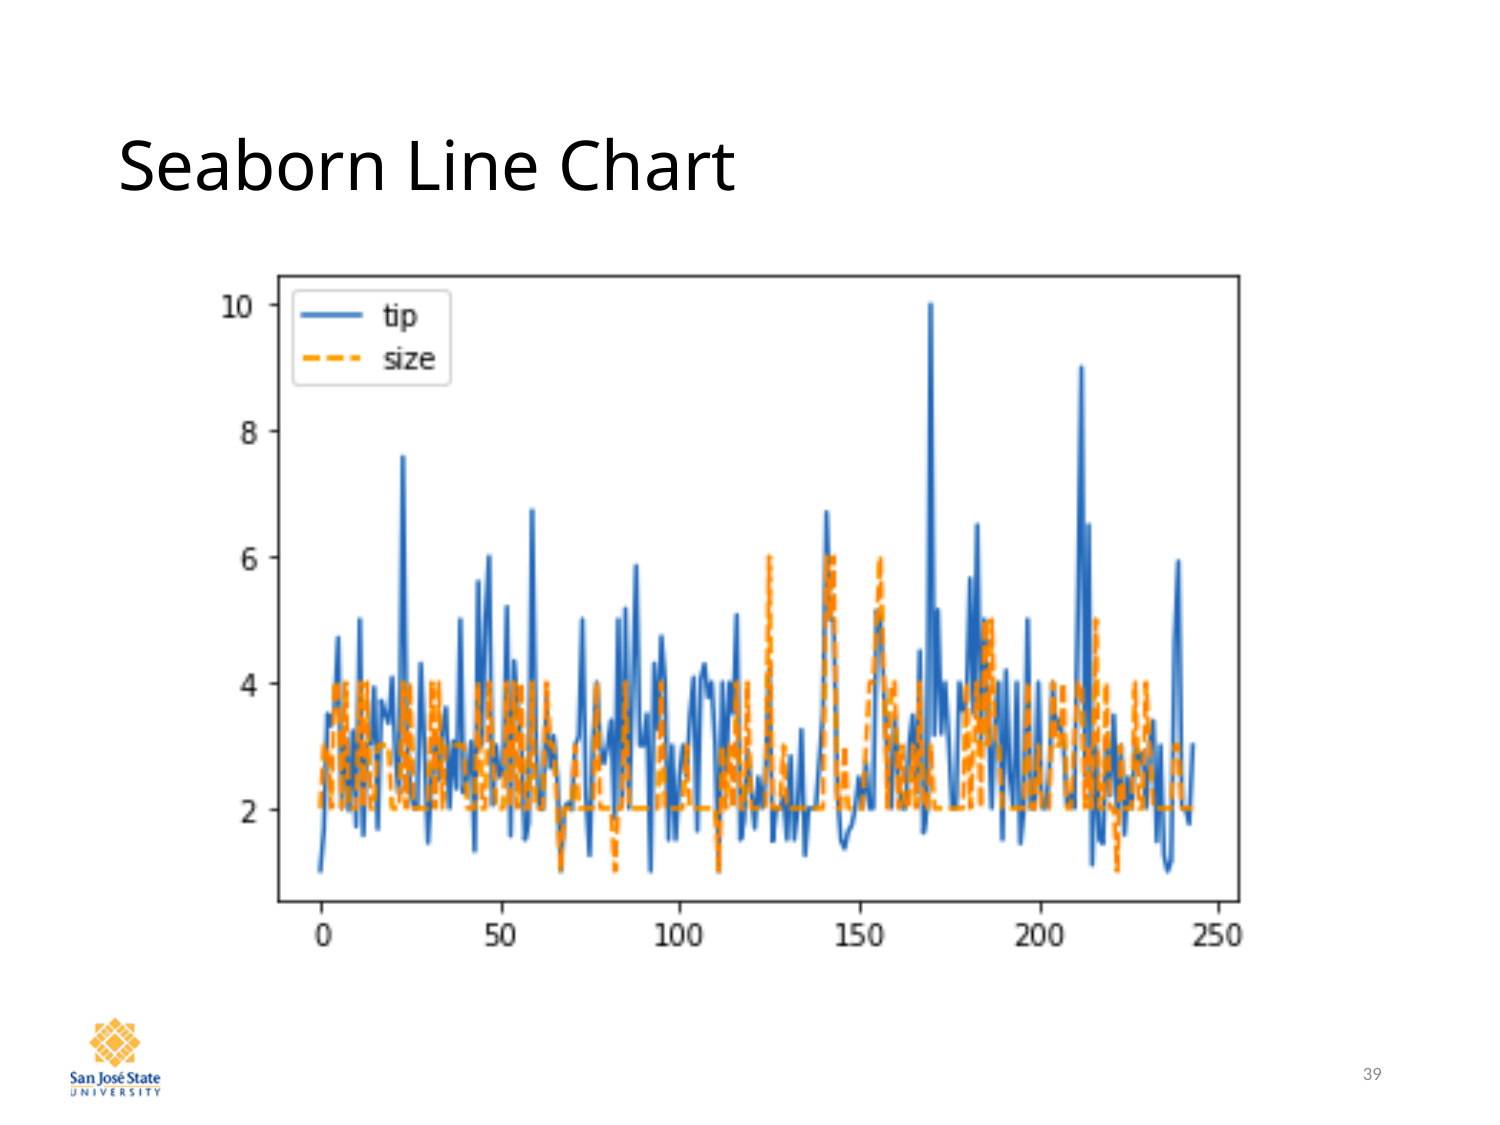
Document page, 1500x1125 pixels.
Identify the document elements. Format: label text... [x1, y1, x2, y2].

picture [60, 1012, 166, 1112]
title Seaborn Line Chart [103, 59, 1397, 278]
slide_number 39 [1059, 1042, 1397, 1103]
picture [194, 247, 1290, 993]
